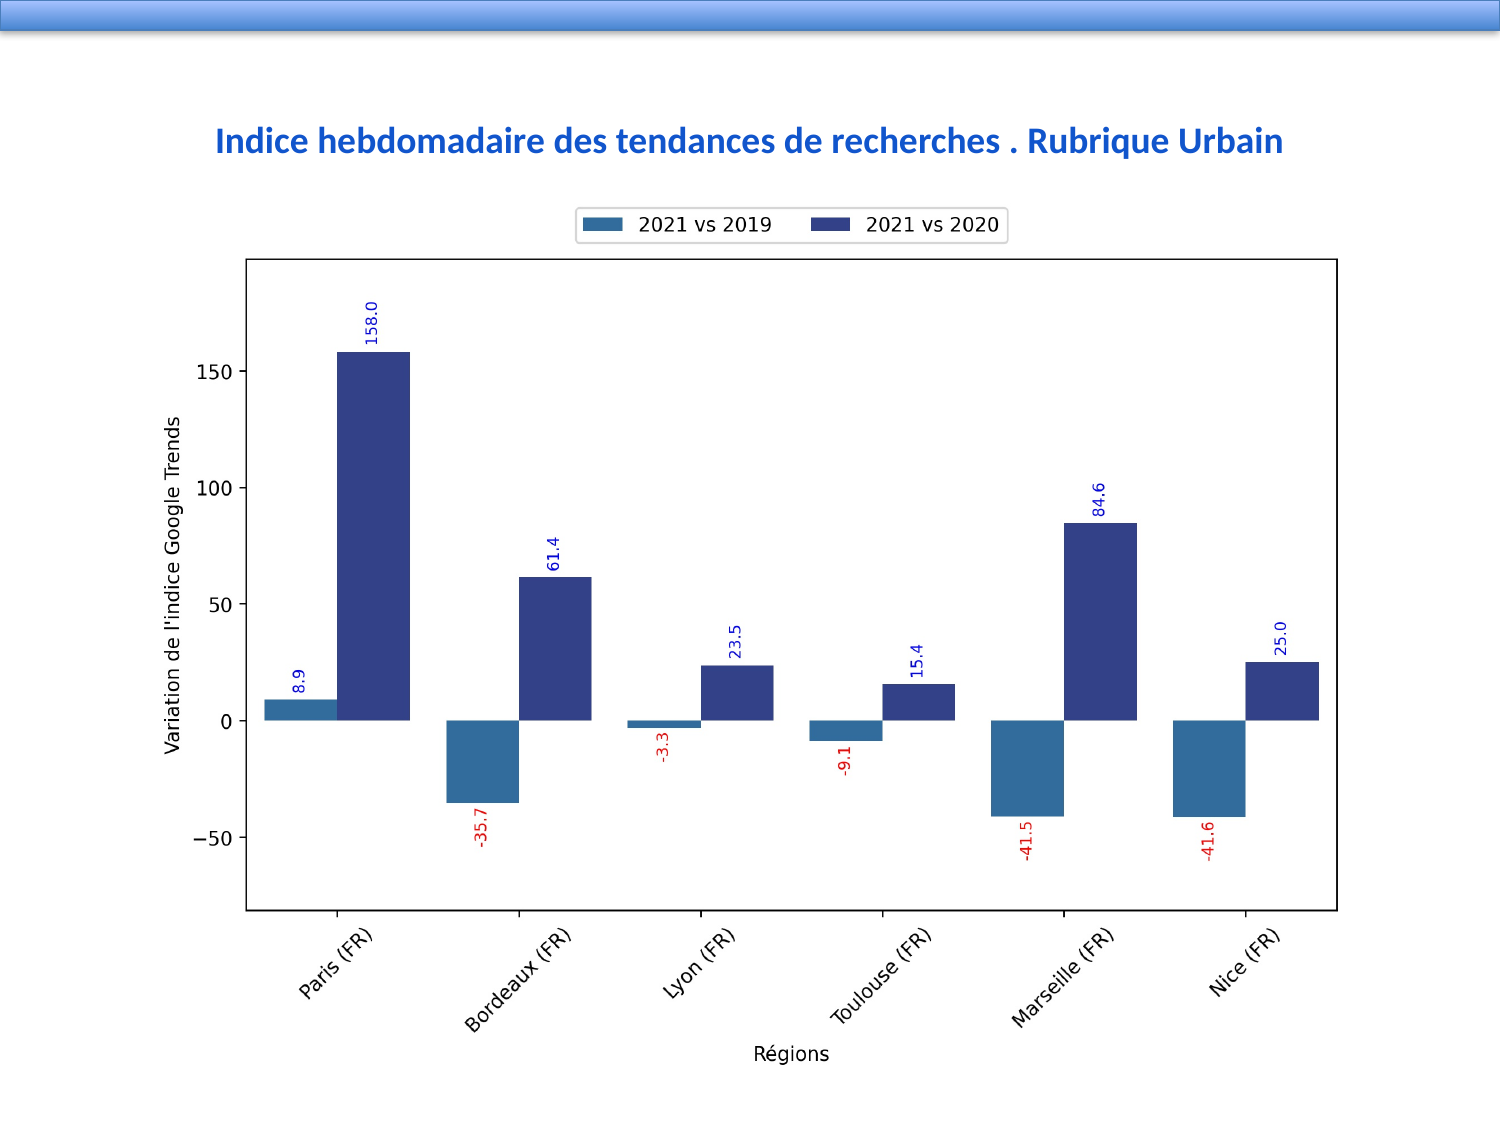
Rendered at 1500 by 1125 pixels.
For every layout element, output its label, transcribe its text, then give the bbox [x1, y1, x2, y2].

title Indice hebdomadaire des tendances de recherches . Rubrique Urbain [75, 45, 1425, 233]
picture [149, 194, 1351, 1078]
text_box [0, 0, 1500, 31]
